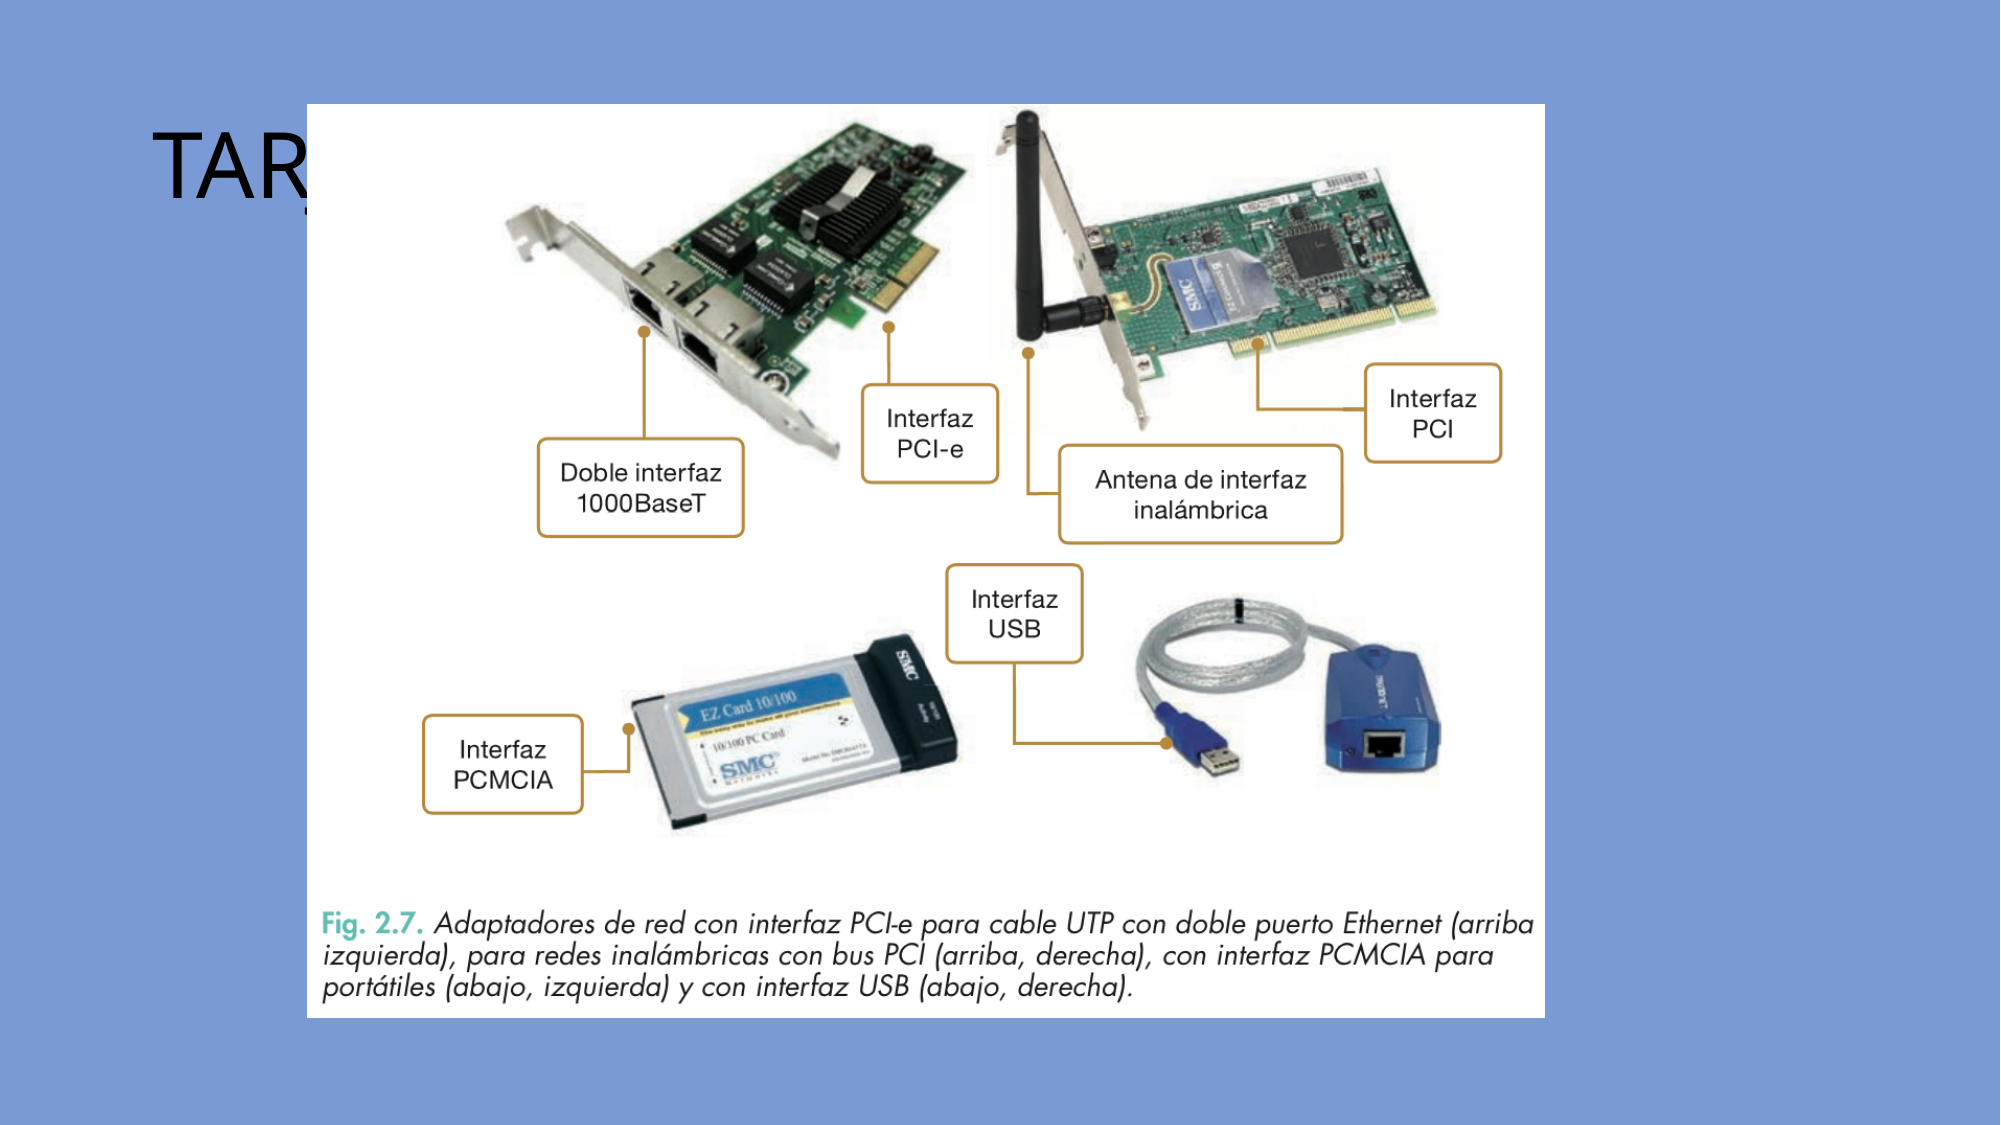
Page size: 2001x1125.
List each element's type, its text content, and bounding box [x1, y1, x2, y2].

title TARJETA DE RED [137, 59, 1863, 278]
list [307, 104, 1545, 1018]
